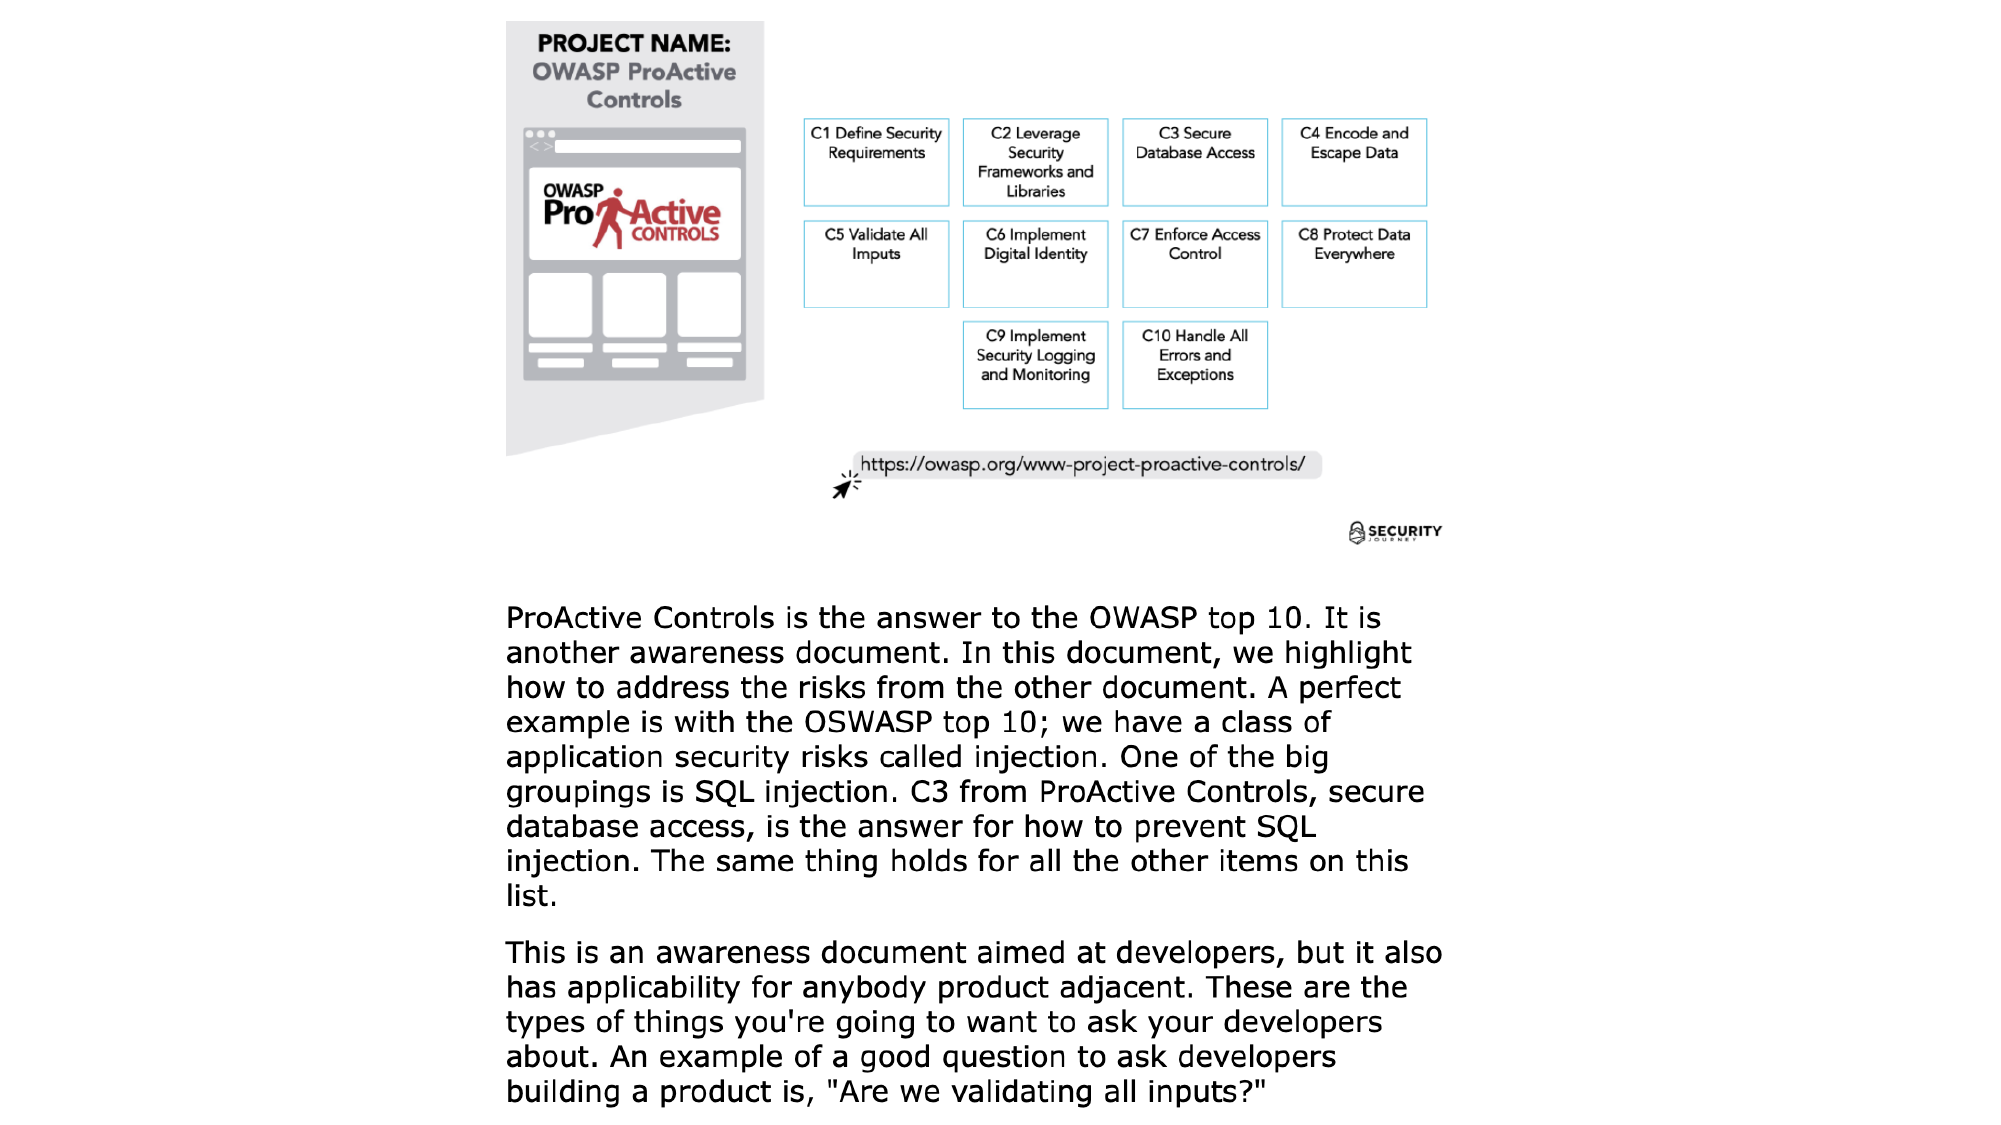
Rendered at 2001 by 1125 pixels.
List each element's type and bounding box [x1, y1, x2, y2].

picture [502, 0, 1498, 1125]
